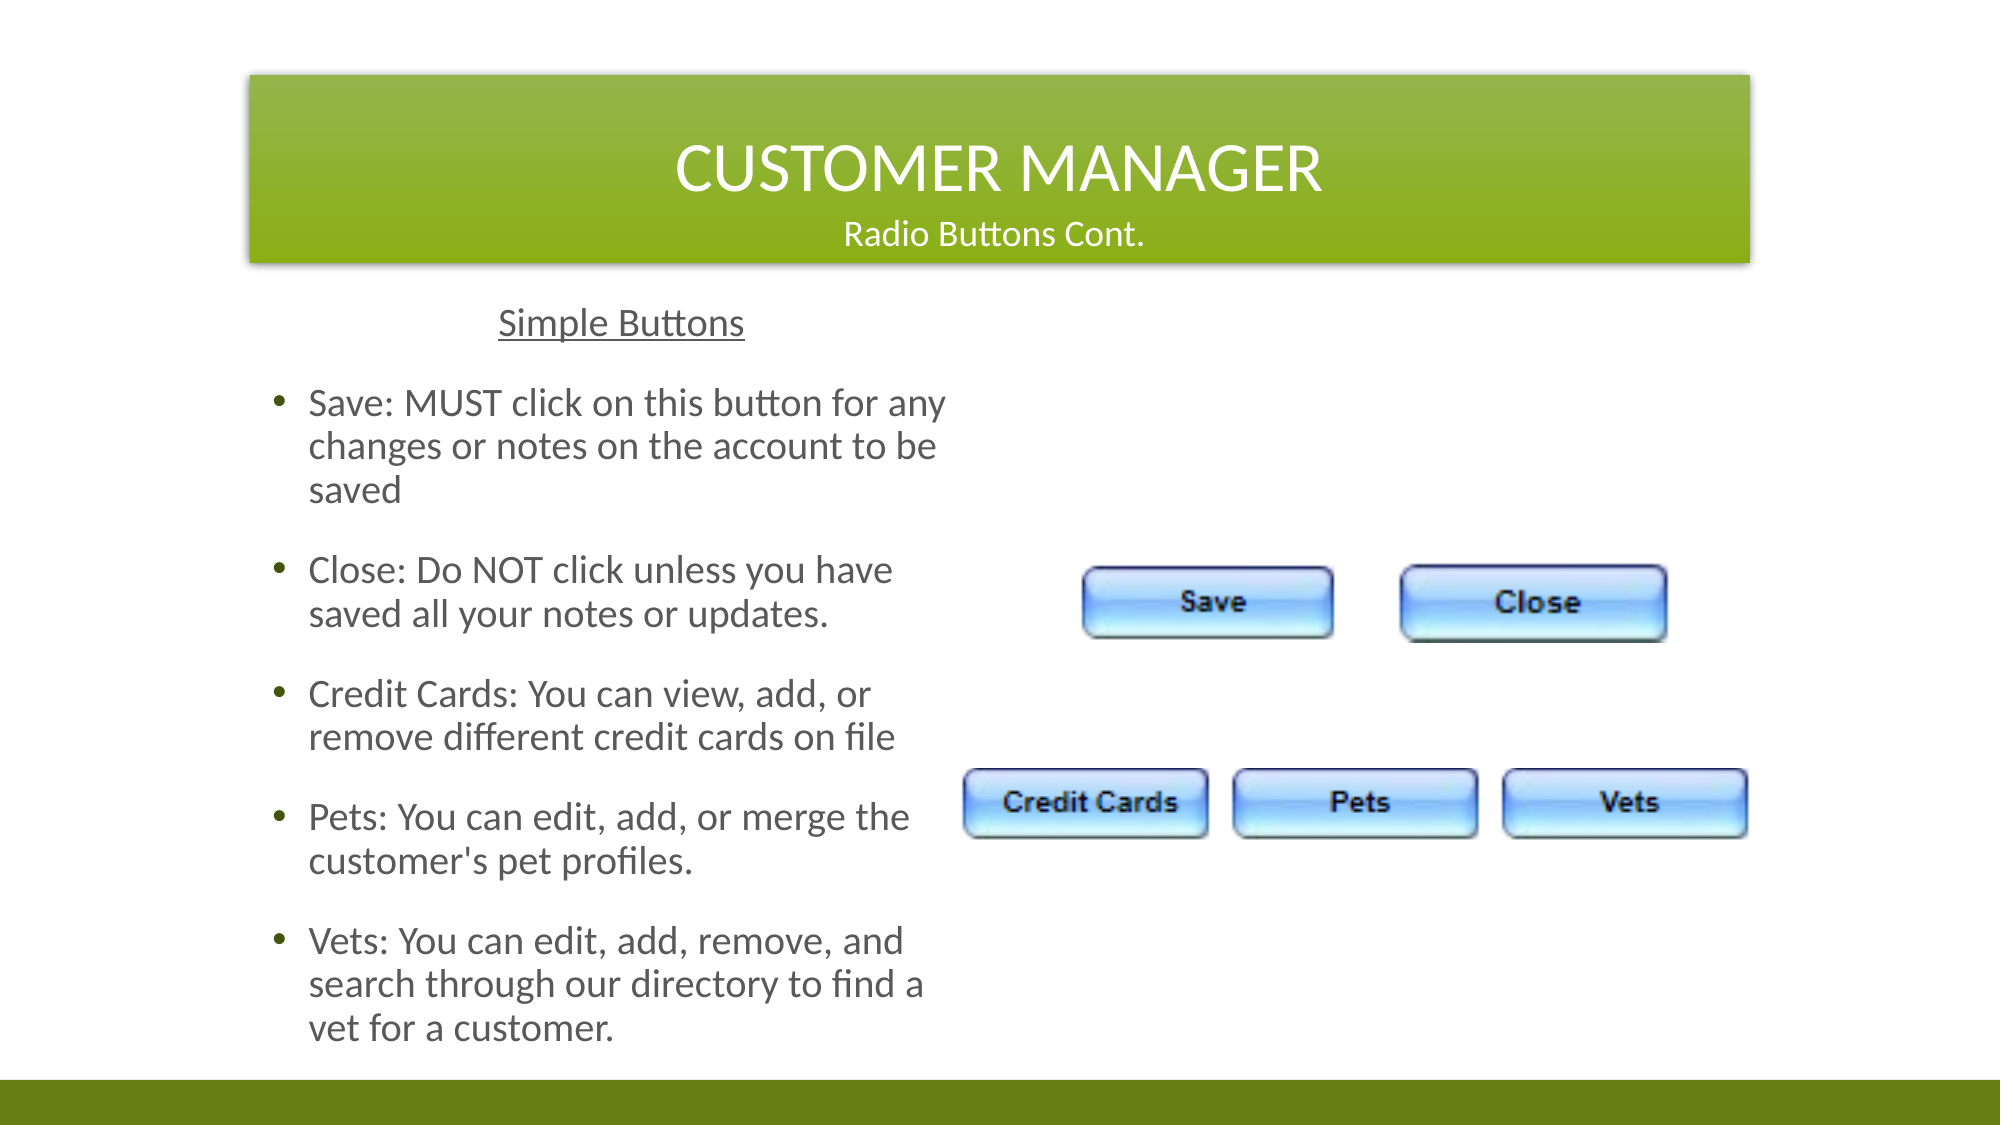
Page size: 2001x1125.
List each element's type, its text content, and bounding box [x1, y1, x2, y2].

text_box Radio Buttons Cont. [828, 201, 1306, 262]
picture [949, 768, 1761, 852]
picture [1077, 558, 1344, 644]
picture [1387, 559, 1688, 643]
list Simple Buttons Save: MUST click on this button for any changes or notes on the account to be saved Close: Do NOT click unless you have saved all your notes or updates. Credit Cards: You can view, add, or remove different credit cards on file Pets: You can edit, add, or merge the customer's pet profiles. Vets: You can edit, add, remove, and search through our directory to find a vet for a customer. [249, 293, 987, 1062]
title Customer Manager [249, 75, 1750, 263]
